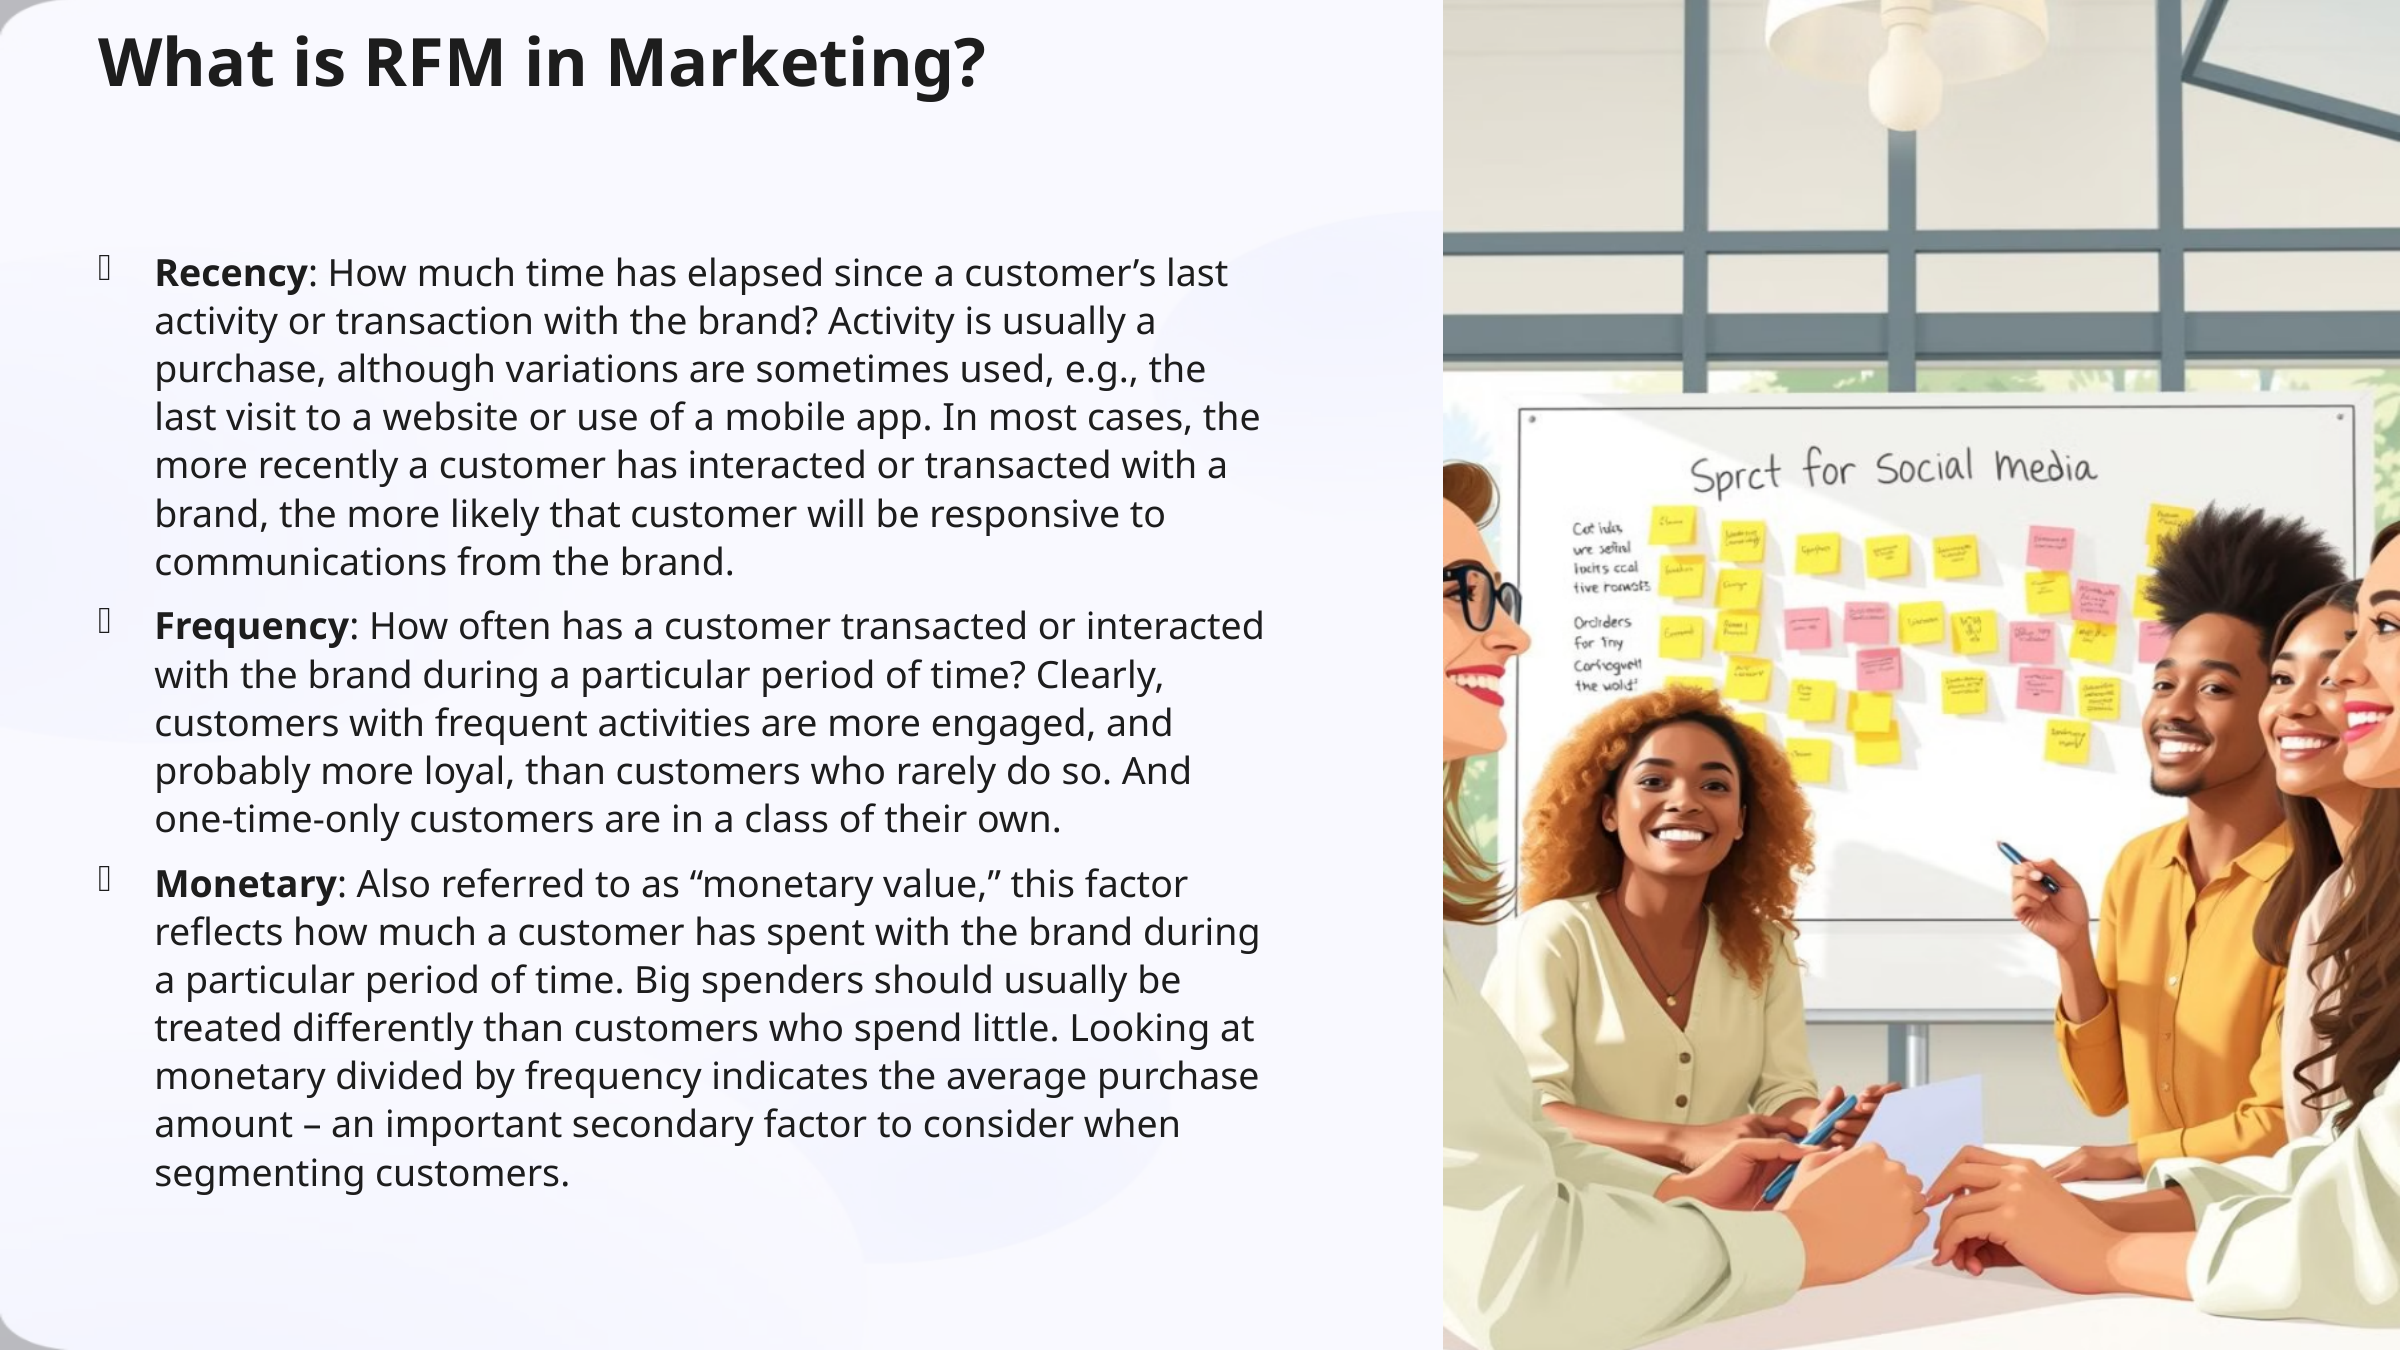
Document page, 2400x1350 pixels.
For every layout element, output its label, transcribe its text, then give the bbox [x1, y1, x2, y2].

text_box Recency: How much time has elapsed since a customer’s last activity or transaction with the brand? Activity is usually a purchase, although variations are sometimes used, e.g., the last visit to a website or use of a mobile app. In most cases, the more recently a customer has interacted or transacted with a brand, the more likely that customer will be responsive to communications from the brand. Frequency: How often has a customer transacted or interacted with the brand during a particular period of time? Clearly, customers with frequent activities are more engaged, and probably more loyal, than customers who rarely do so. And one-time-only customers are in a class of their own. Monetary: Also referred to as “monetary value,” this factor reflects how much a customer has spent with the brand during a particular period of time. Big spenders should usually be treated differently than customers who spend little. Looking at monetary divided by frequency indicates the average purchase amount – an important secondary factor to consider when segmenting customers. [83, 238, 1284, 1201]
picture [1443, 0, 2400, 1350]
text_box What is RFM in Marketing? [83, 33, 1284, 108]
